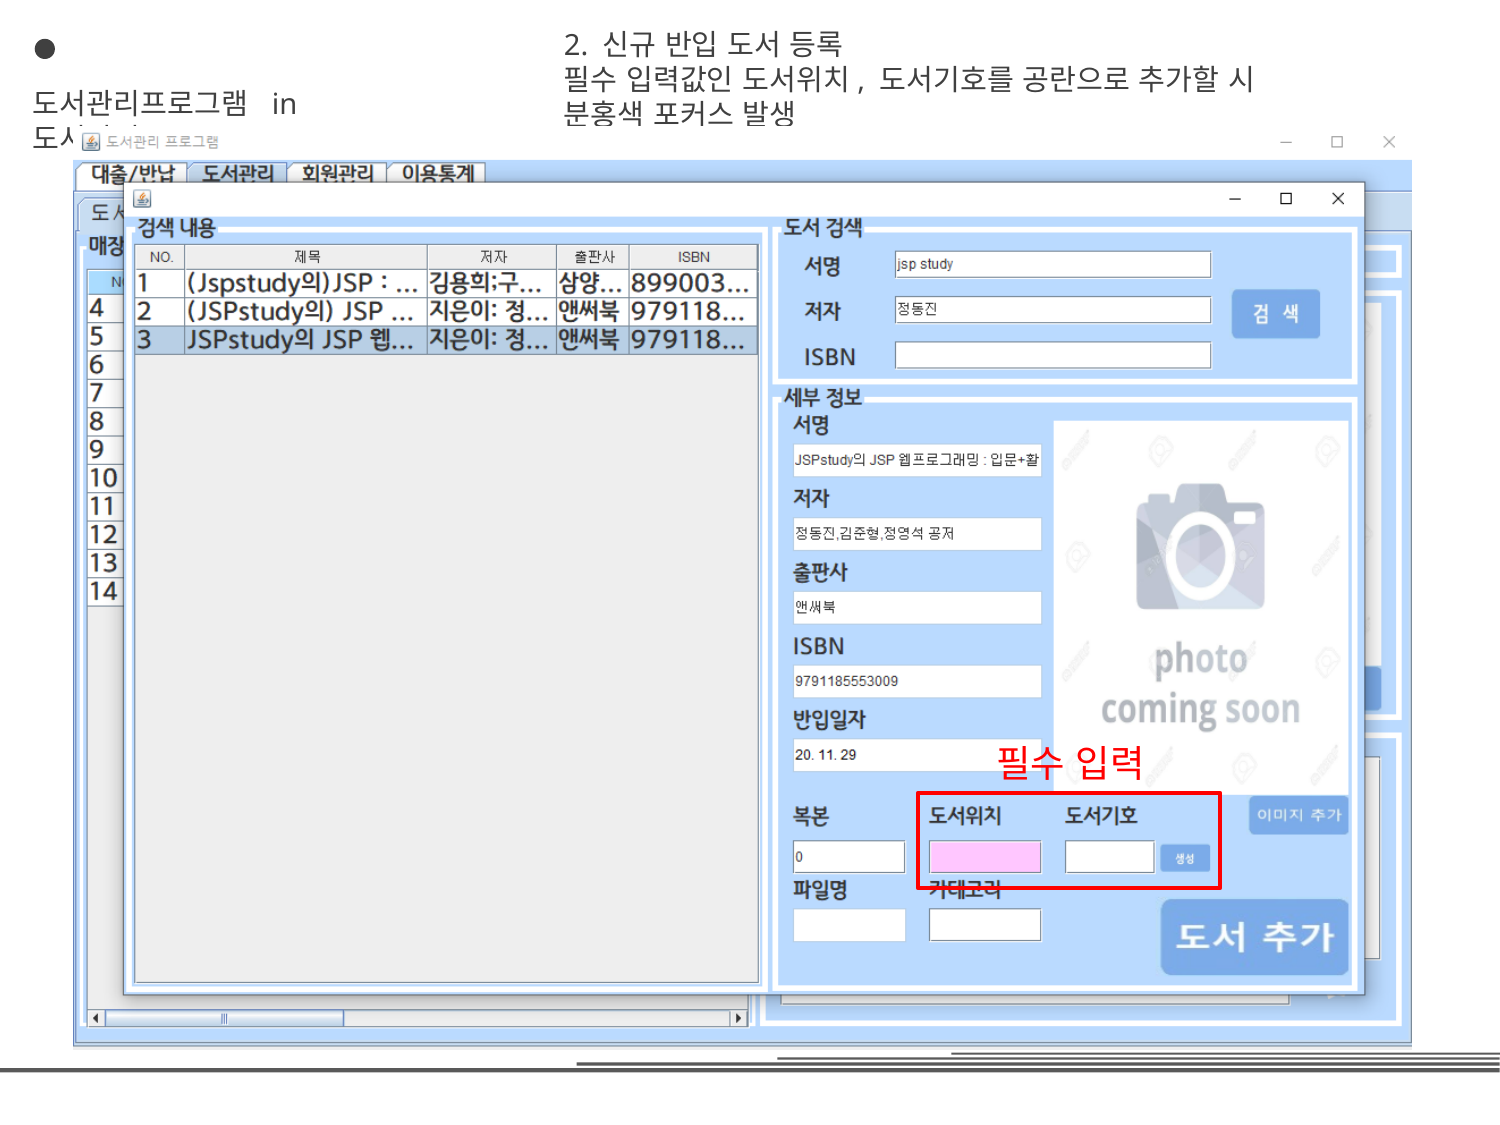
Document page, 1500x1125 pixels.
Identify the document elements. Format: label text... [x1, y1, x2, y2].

text_box 2. 신규 반입 도서 등록 필수 입력값인 도서위치, 도서기호를 공란으로 추가할 시 분홍색 포커스 발생 [549, 19, 1471, 139]
text_box 도서관리프로그램 in 도서관리 [17, 78, 431, 163]
text_box [32, 36, 57, 62]
picture [73, 126, 1412, 1050]
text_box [0, 1052, 1500, 1073]
